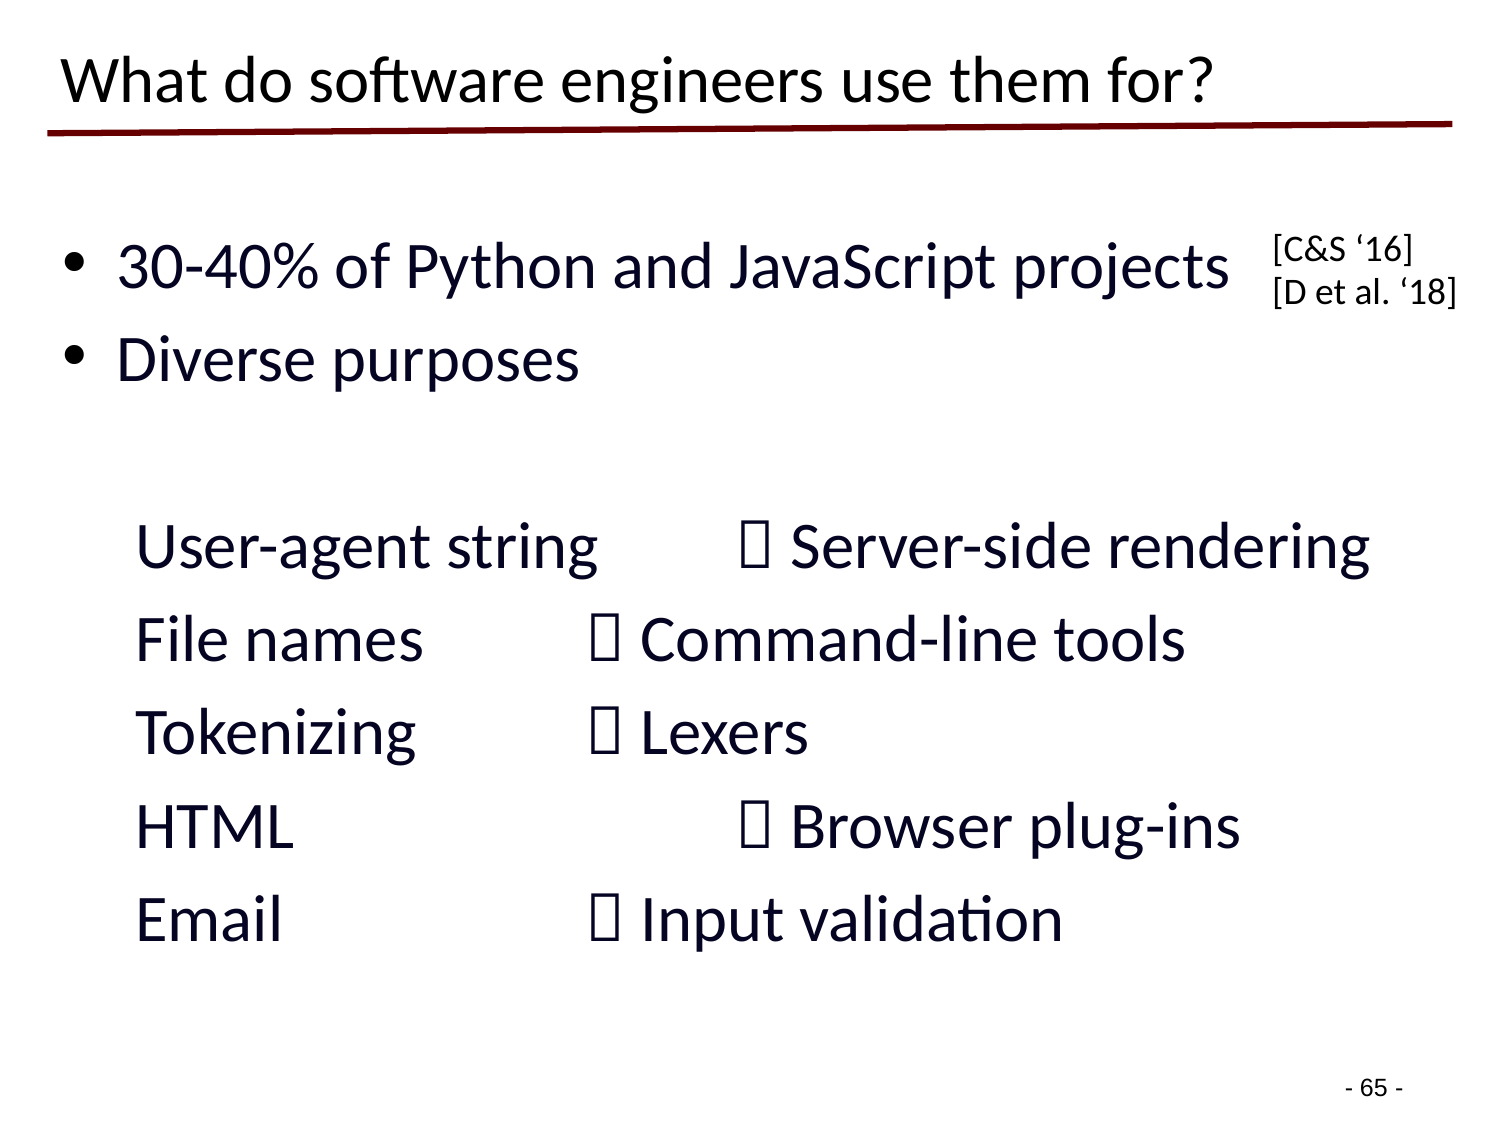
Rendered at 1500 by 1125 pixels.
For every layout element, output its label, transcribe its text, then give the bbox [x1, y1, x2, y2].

title What do software engineers use them for? [45, 19, 1366, 125]
list 30-40% of Python and JavaScript projects Diverse purposes User-agent string  Server-side rendering File names  Command-line tools Tokenizing  Lexers HTML  Browser plug-ins Email  Input validation [45, 213, 1450, 1062]
text_box [C&S ‘16] [D et al. ‘18] [1257, 224, 1473, 320]
